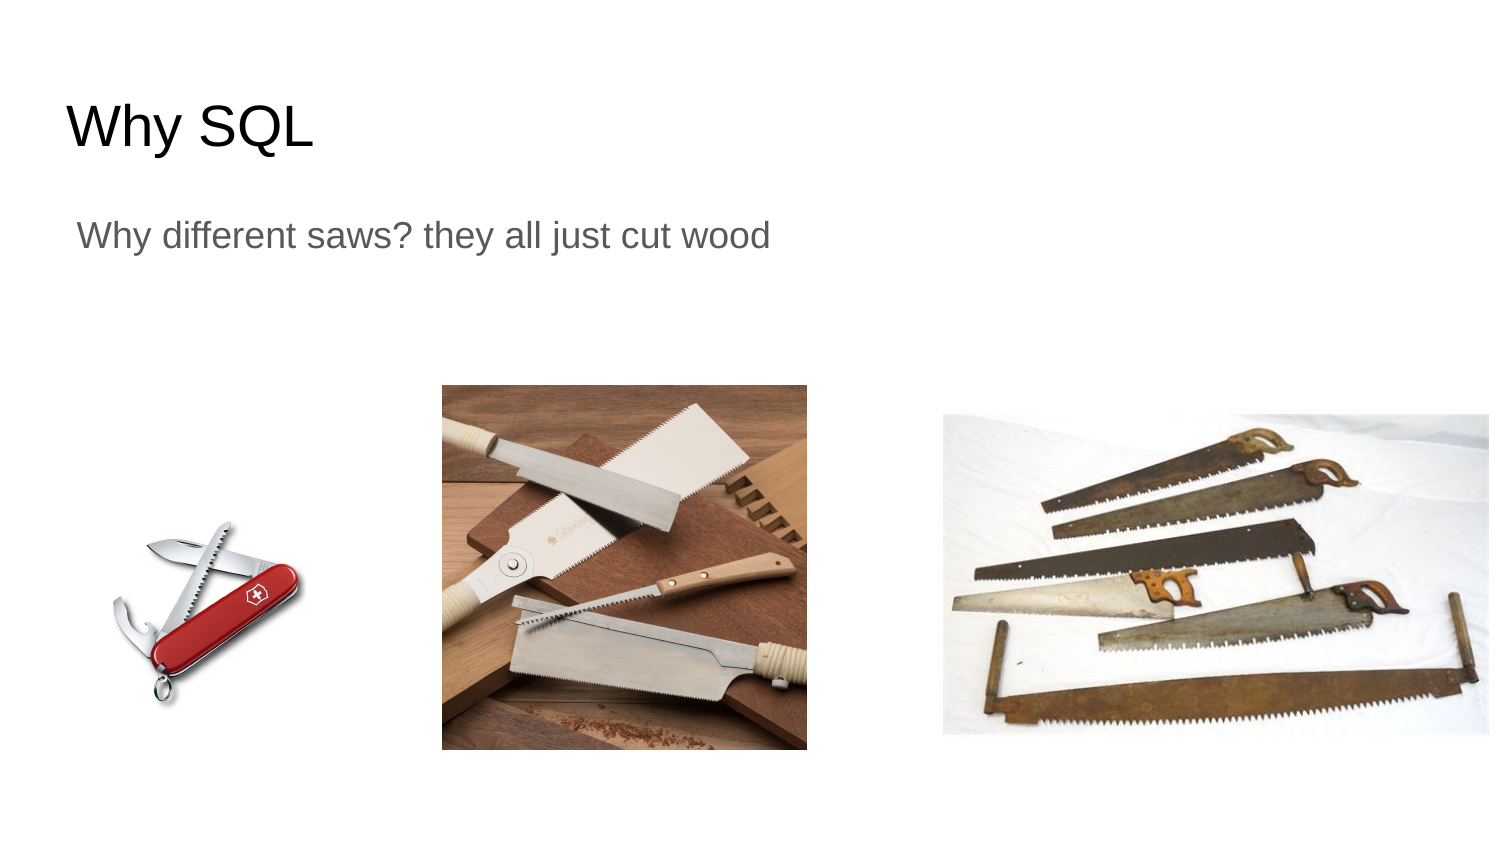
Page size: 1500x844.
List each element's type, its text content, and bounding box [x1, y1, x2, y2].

list Why different saws? they all just cut wood [61, 189, 1460, 750]
picture [442, 385, 807, 750]
picture [943, 392, 1489, 757]
picture [111, 519, 306, 713]
title Why SQL [51, 72, 1449, 167]
